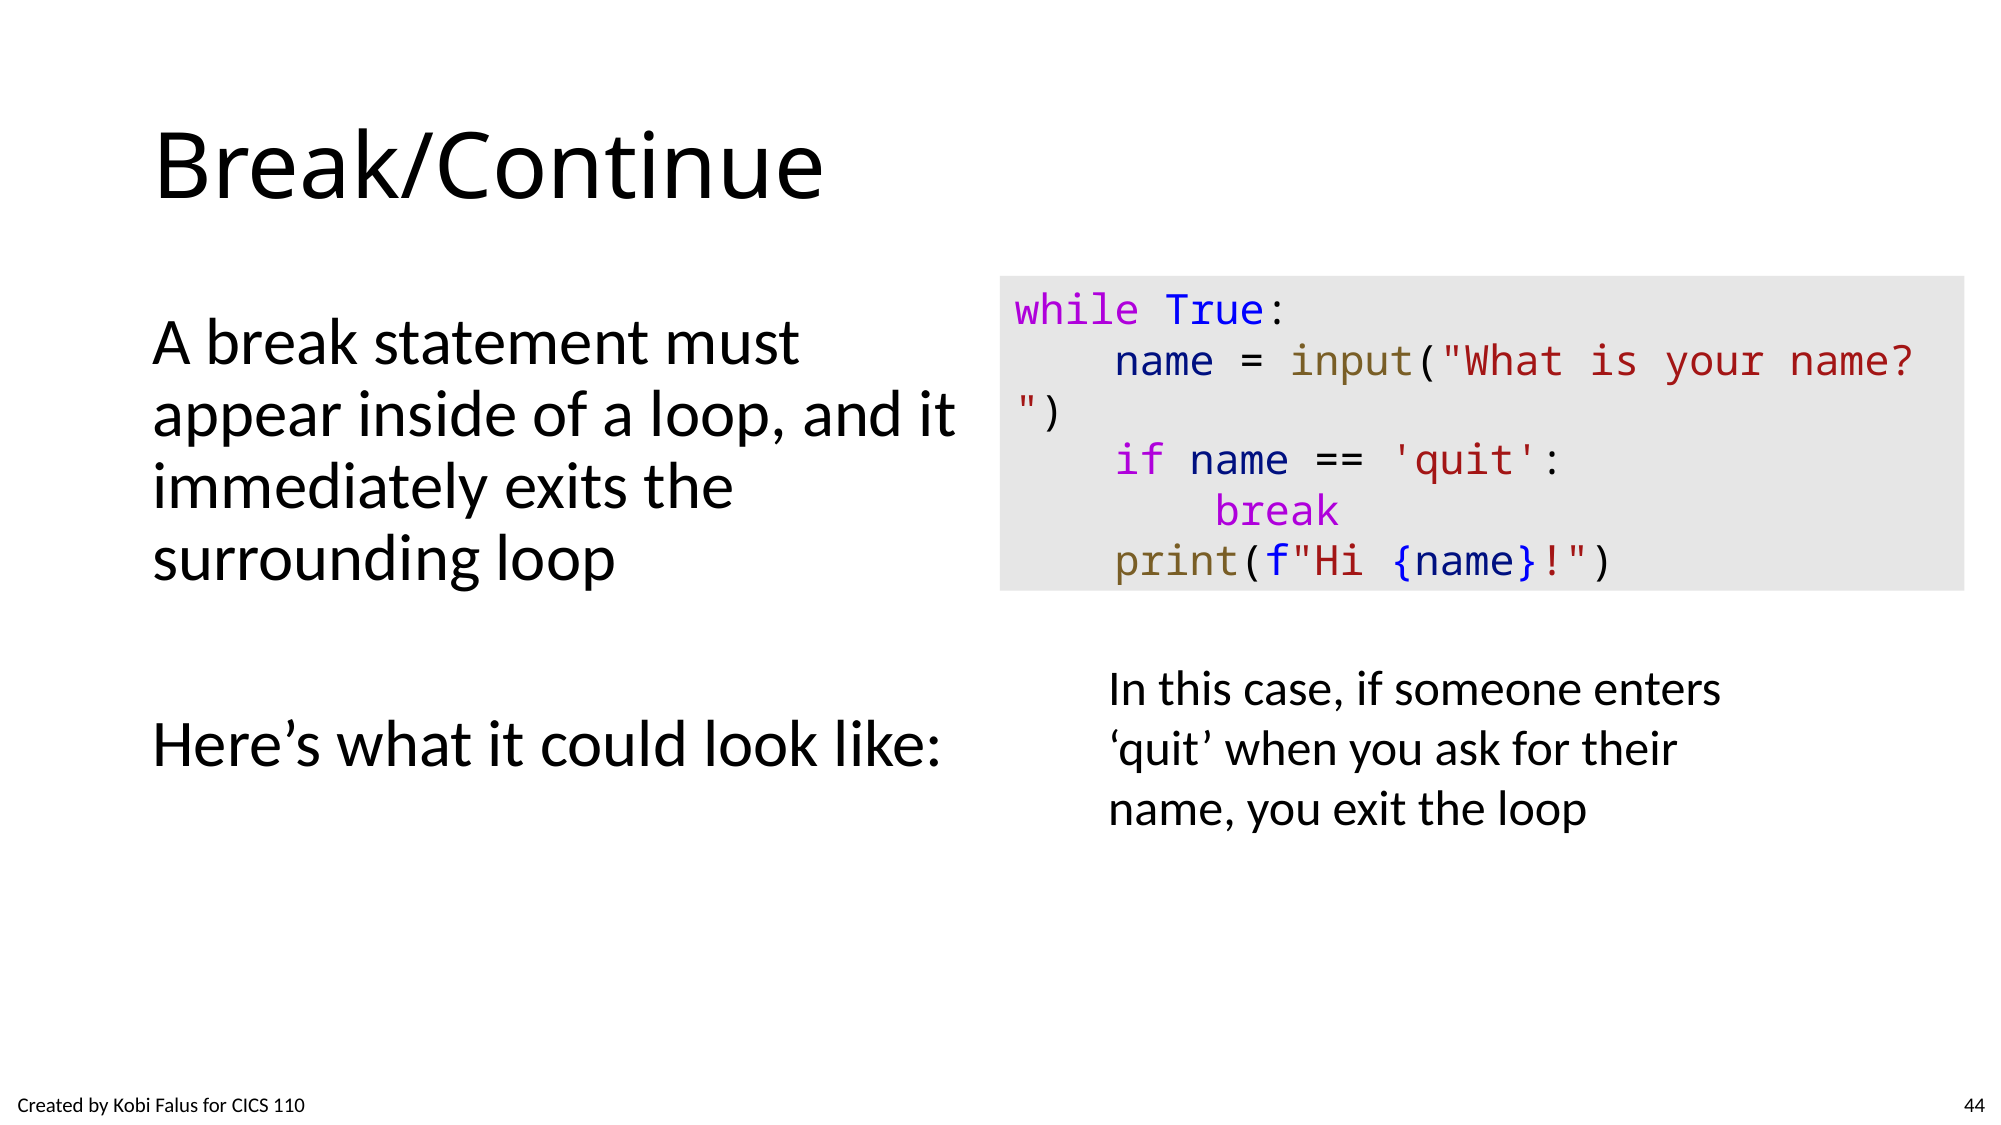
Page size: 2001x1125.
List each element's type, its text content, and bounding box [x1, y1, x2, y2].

list A break statement must appear inside of a loop, and it immediately exits the surrounding loop Here’s what it could look like: [137, 299, 1044, 1014]
title Break/Continue [137, 59, 1863, 278]
text_box while True: name = input("What is your name? ") if name == 'quit': break print(f"Hi {name}!") [999, 275, 1965, 591]
text_box In this case, if someone enters ‘quit’ when you ask for their name, you exit the loop [1093, 648, 1770, 844]
